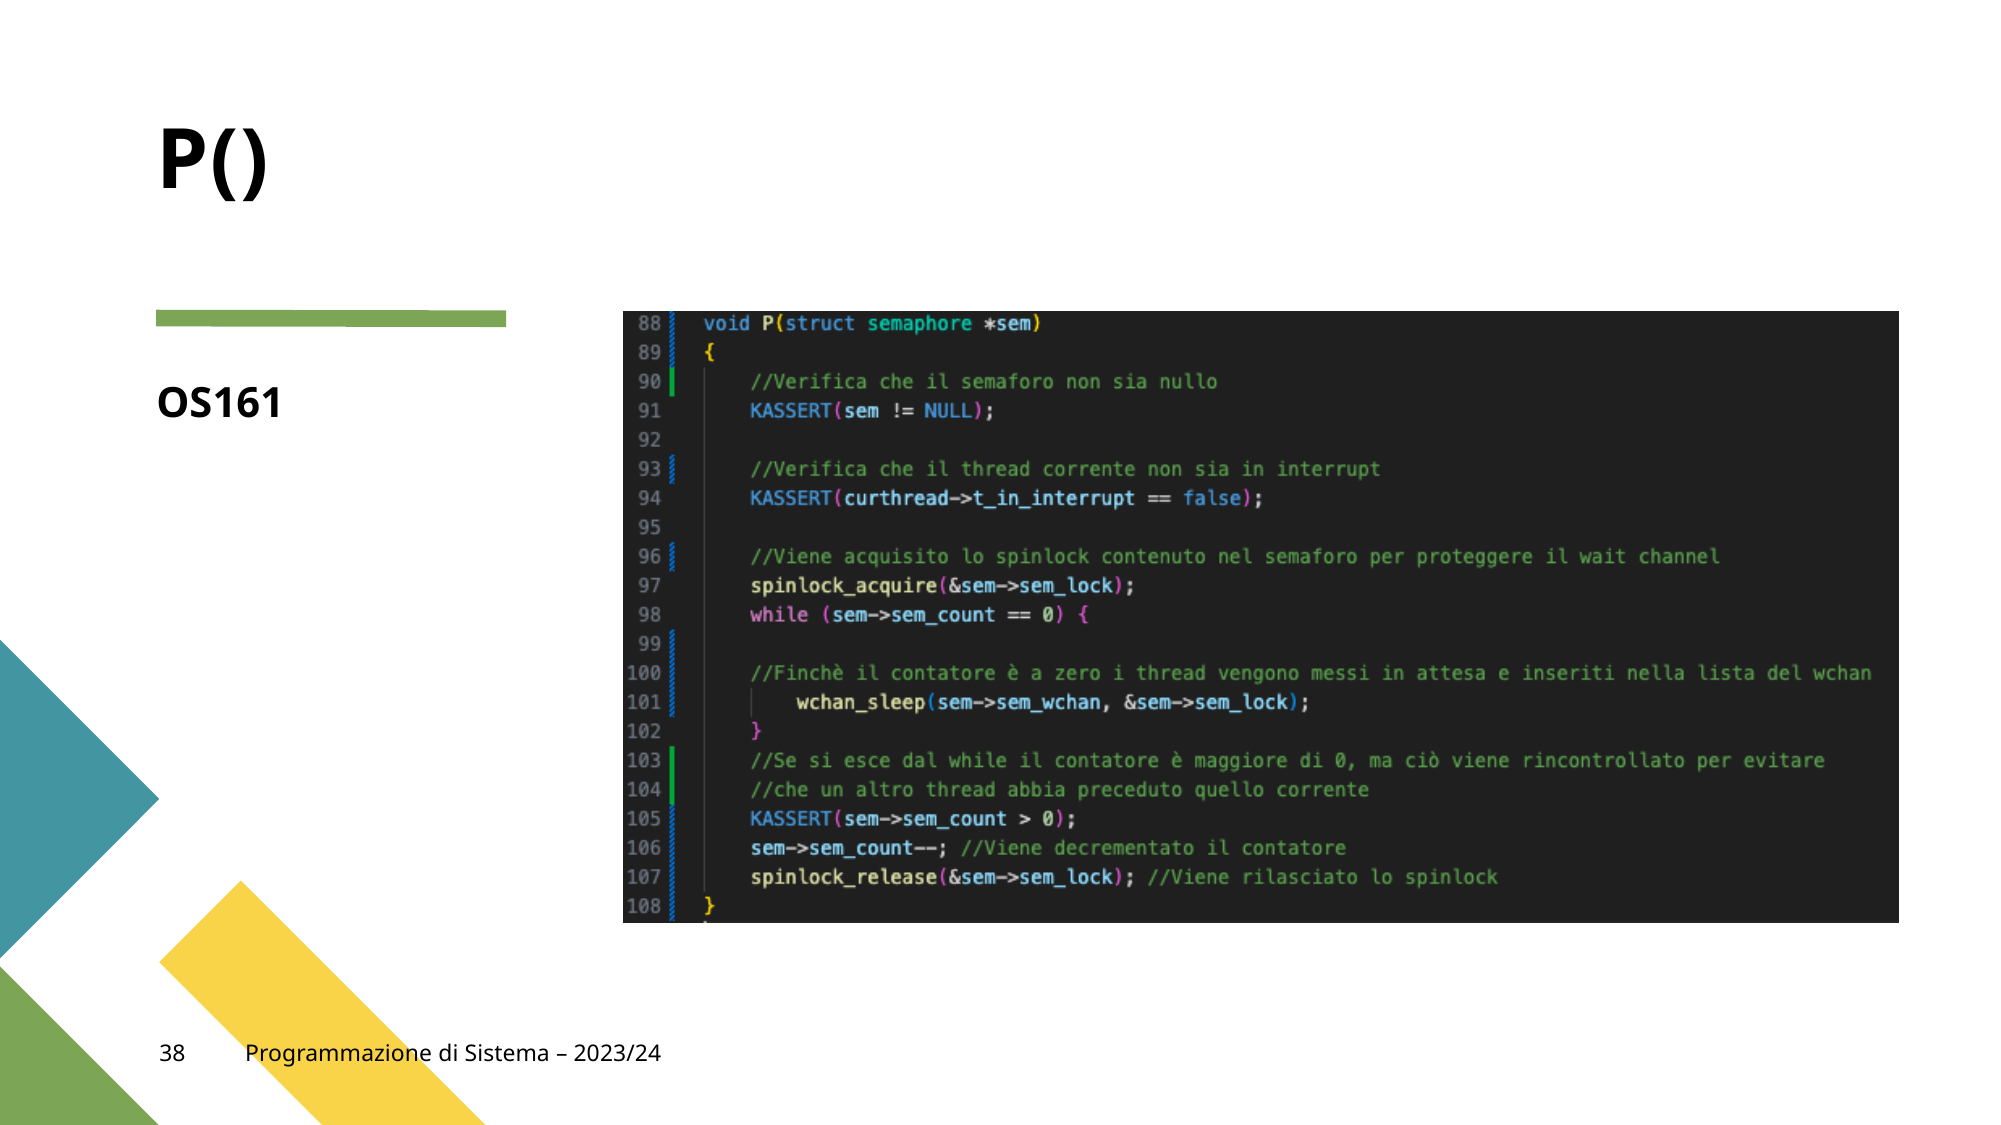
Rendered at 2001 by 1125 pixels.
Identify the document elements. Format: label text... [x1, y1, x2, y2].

picture [623, 311, 1899, 923]
title P() [156, 106, 967, 207]
footer Programmazione di Sistema – 2023/24 [246, 1038, 664, 1080]
list OS161 [156, 375, 623, 835]
slide_number 38 [159, 1038, 246, 1080]
